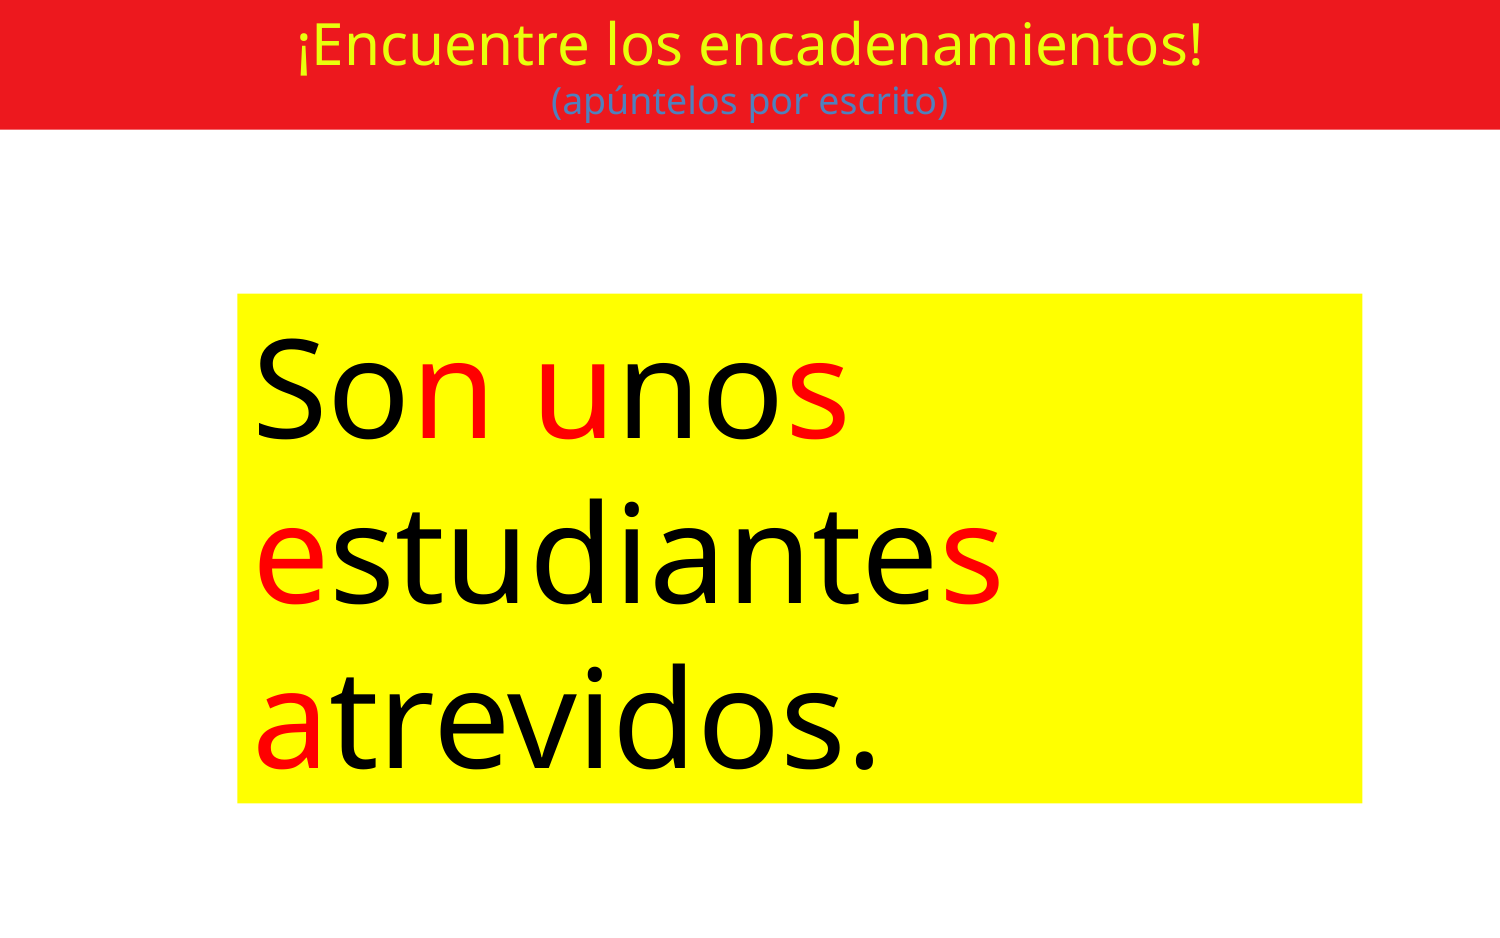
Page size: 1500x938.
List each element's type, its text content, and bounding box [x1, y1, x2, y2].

text_box ¡Encuentre los encadenamientos! (apúntelos por escrito) [0, 0, 1500, 130]
text_box Son unos estudiantes atrevidos. [237, 293, 1363, 804]
